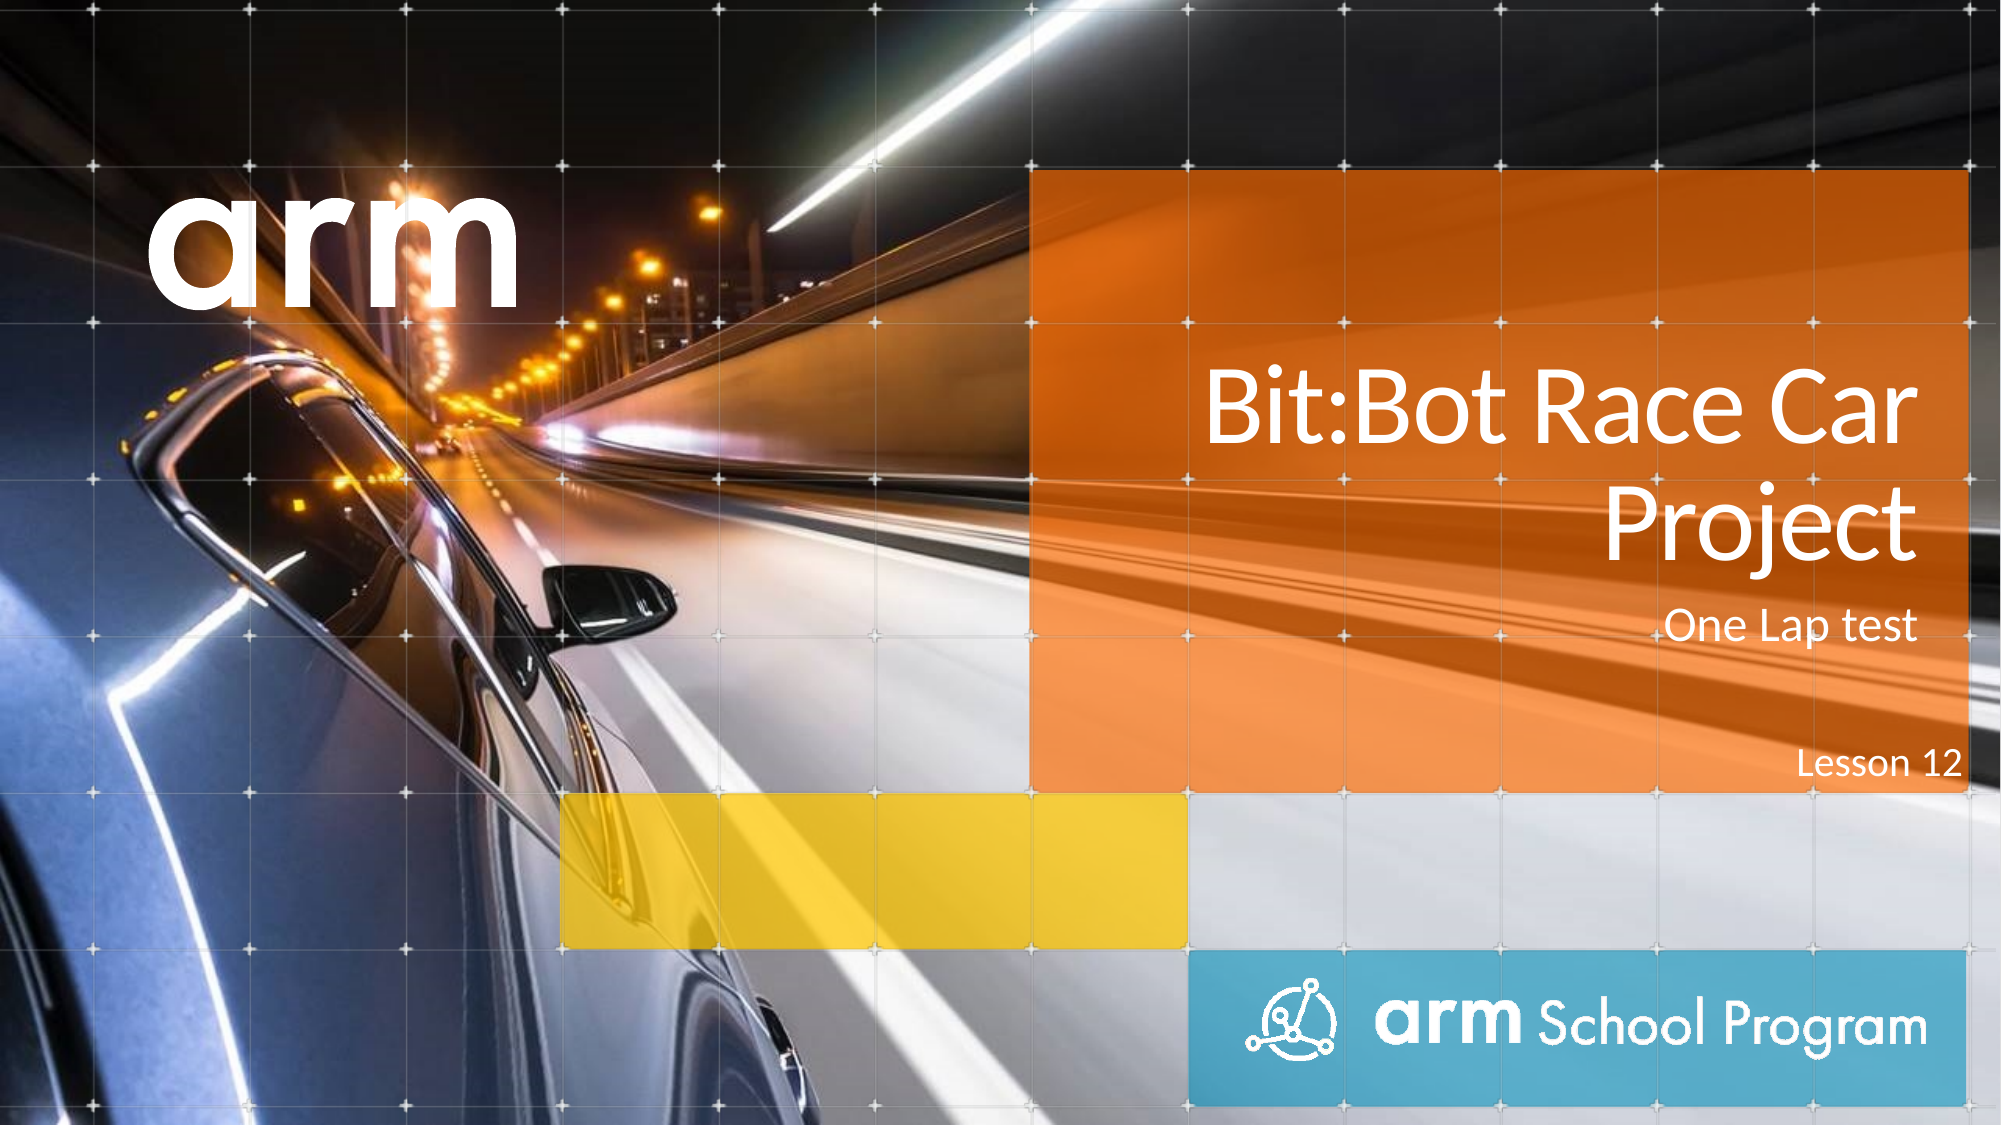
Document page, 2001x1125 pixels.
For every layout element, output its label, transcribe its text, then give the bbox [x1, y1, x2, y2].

subtitle One Lap test [1091, 589, 1919, 711]
picture [0, 0, 2001, 1125]
list Lesson 12 [1263, 735, 1964, 783]
title Bit:Bot Race Car Project [1090, 339, 1919, 595]
